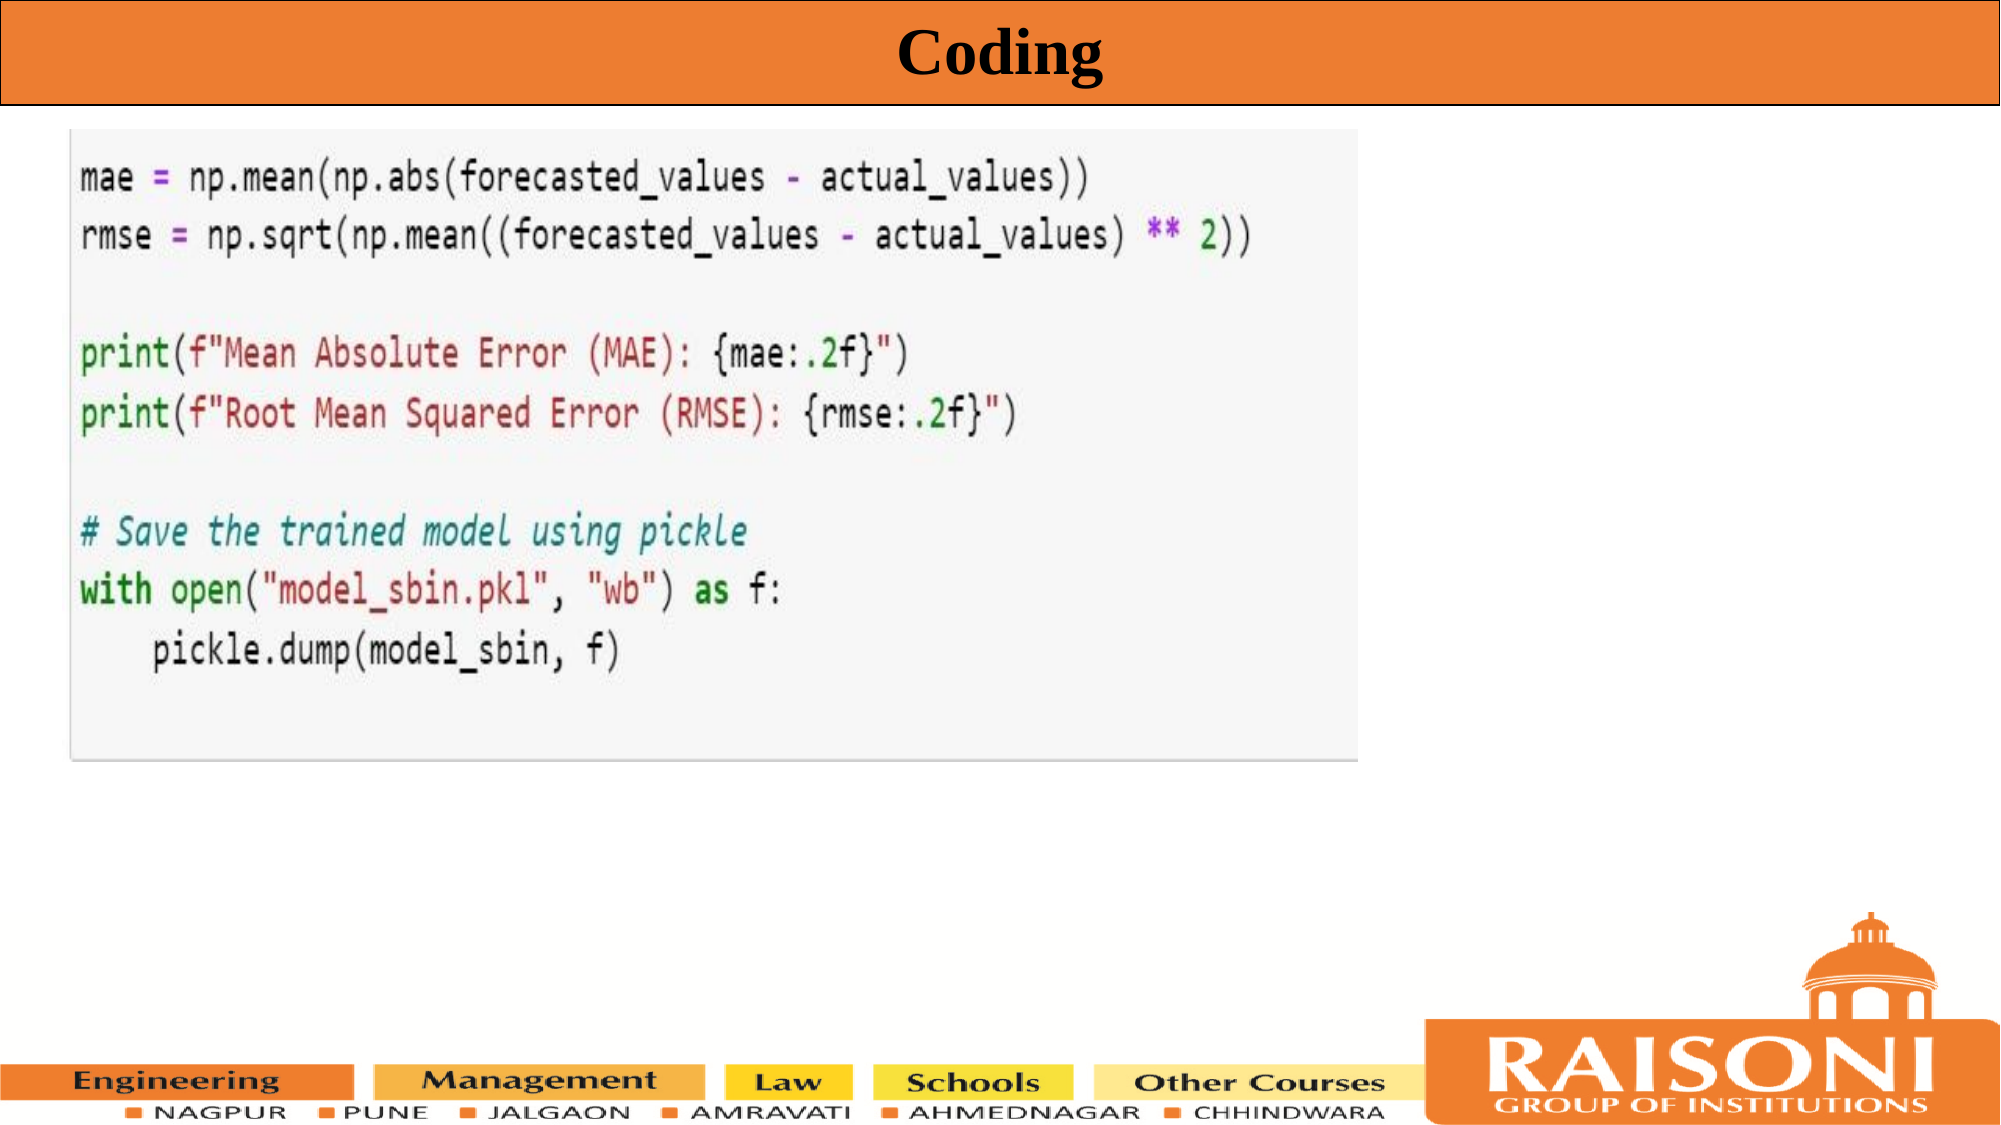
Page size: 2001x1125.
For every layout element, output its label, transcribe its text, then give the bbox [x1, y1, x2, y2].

picture [0, 912, 2000, 1125]
text_box Coding [0, 0, 2000, 105]
picture [62, 129, 1358, 762]
